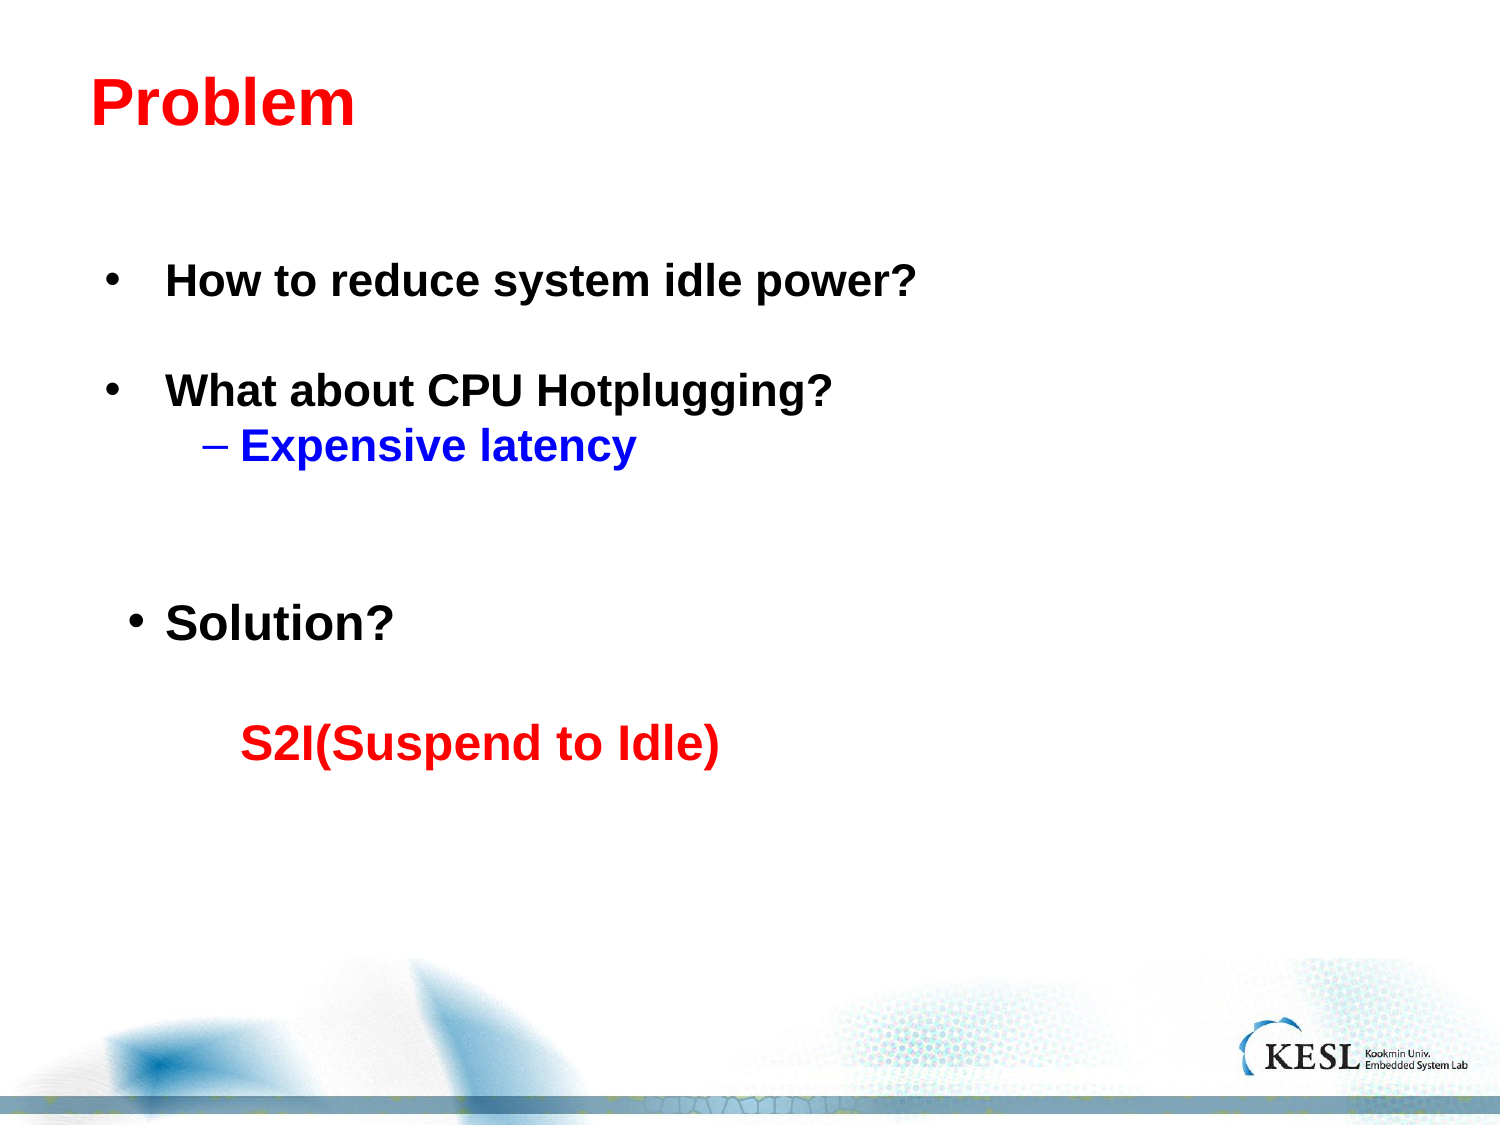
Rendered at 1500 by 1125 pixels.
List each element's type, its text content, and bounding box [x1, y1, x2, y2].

title Problem [75, 45, 1425, 153]
list How to reduce system idle power? What about CPU Hotplugging? Expensive latency Solution? S2I(Suspend to Idle) [75, 175, 1425, 1005]
picture [0, 0, 1500, 1125]
